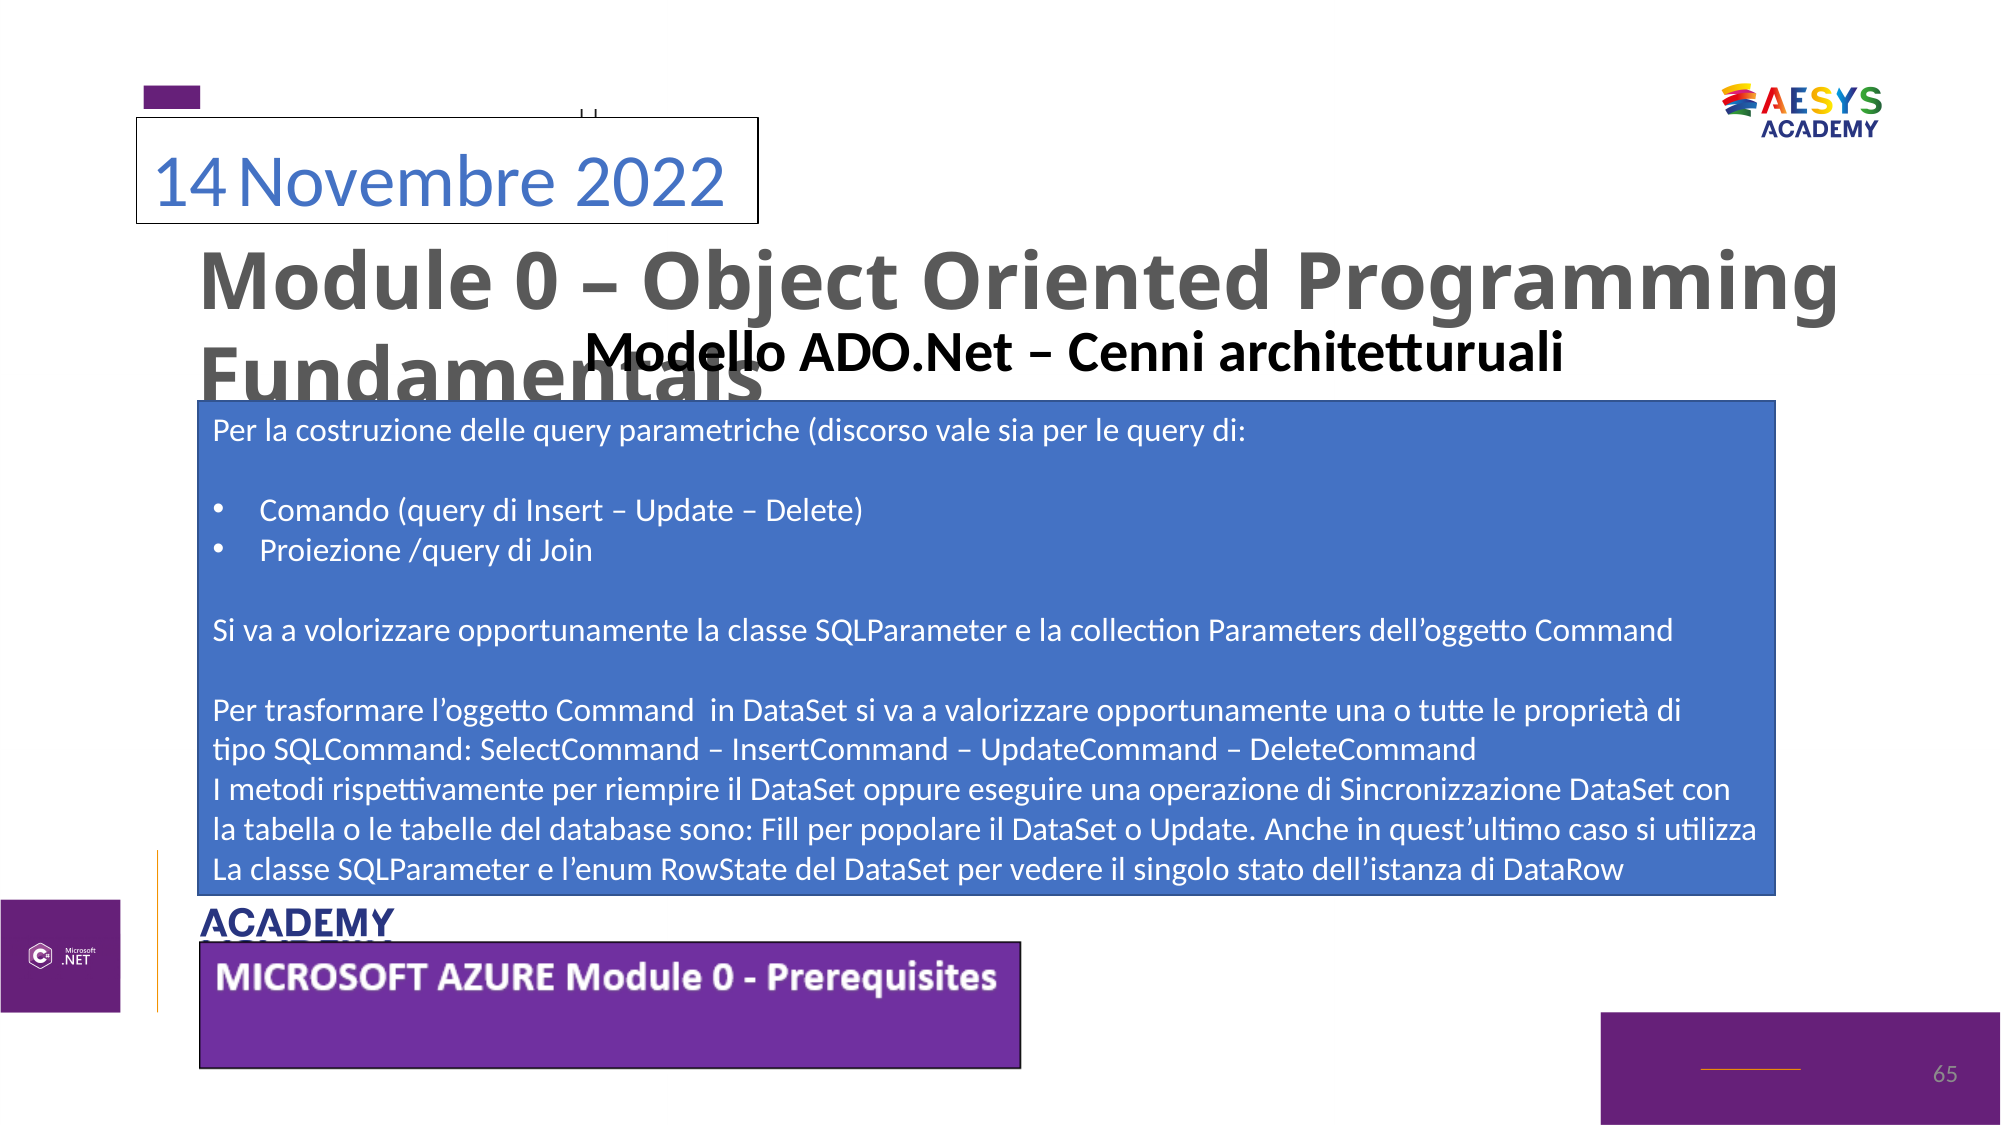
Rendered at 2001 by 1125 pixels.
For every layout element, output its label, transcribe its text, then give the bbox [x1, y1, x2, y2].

text_box 14 Novembre 2022 [136, 117, 758, 224]
text_box Per la costruzione delle query parametriche (discorso vale sia per le query di: Comando (query di Insert – Update – Delete) Proiezione /query di Join Si va a volorizzare opportunamente la classe SQLParameter e la collection Parameters dell’oggetto Command Per trasformare l’oggetto Command in DataSet si va a valorizzare opportunamente una o tutte le proprietà di tipo SQLCommand: SelectCommand – InsertCommand – UpdateCommand – DeleteCommand I metodi rispettivamente per riempire il DataSet oppure eseguire una operazione di Sincronizzazione DataSet con la tabella o le tabelle del database sono: Fill per popolare il DataSet o Update. Anche in quest’ultimo caso si utilizza La classe SQLParameter e l’enum RowState del DataSet per vedere il singolo stato dell’istanza di DataRow [197, 400, 1776, 896]
text_box Module 0 – Object Oriented Programming Fundamentals [182, 222, 1943, 428]
text_box Modello ADO.Net – Cenni architetturuali [569, 305, 1580, 391]
slide_number 65 [1412, 1042, 1974, 1102]
picture [0, 0, 2001, 1125]
